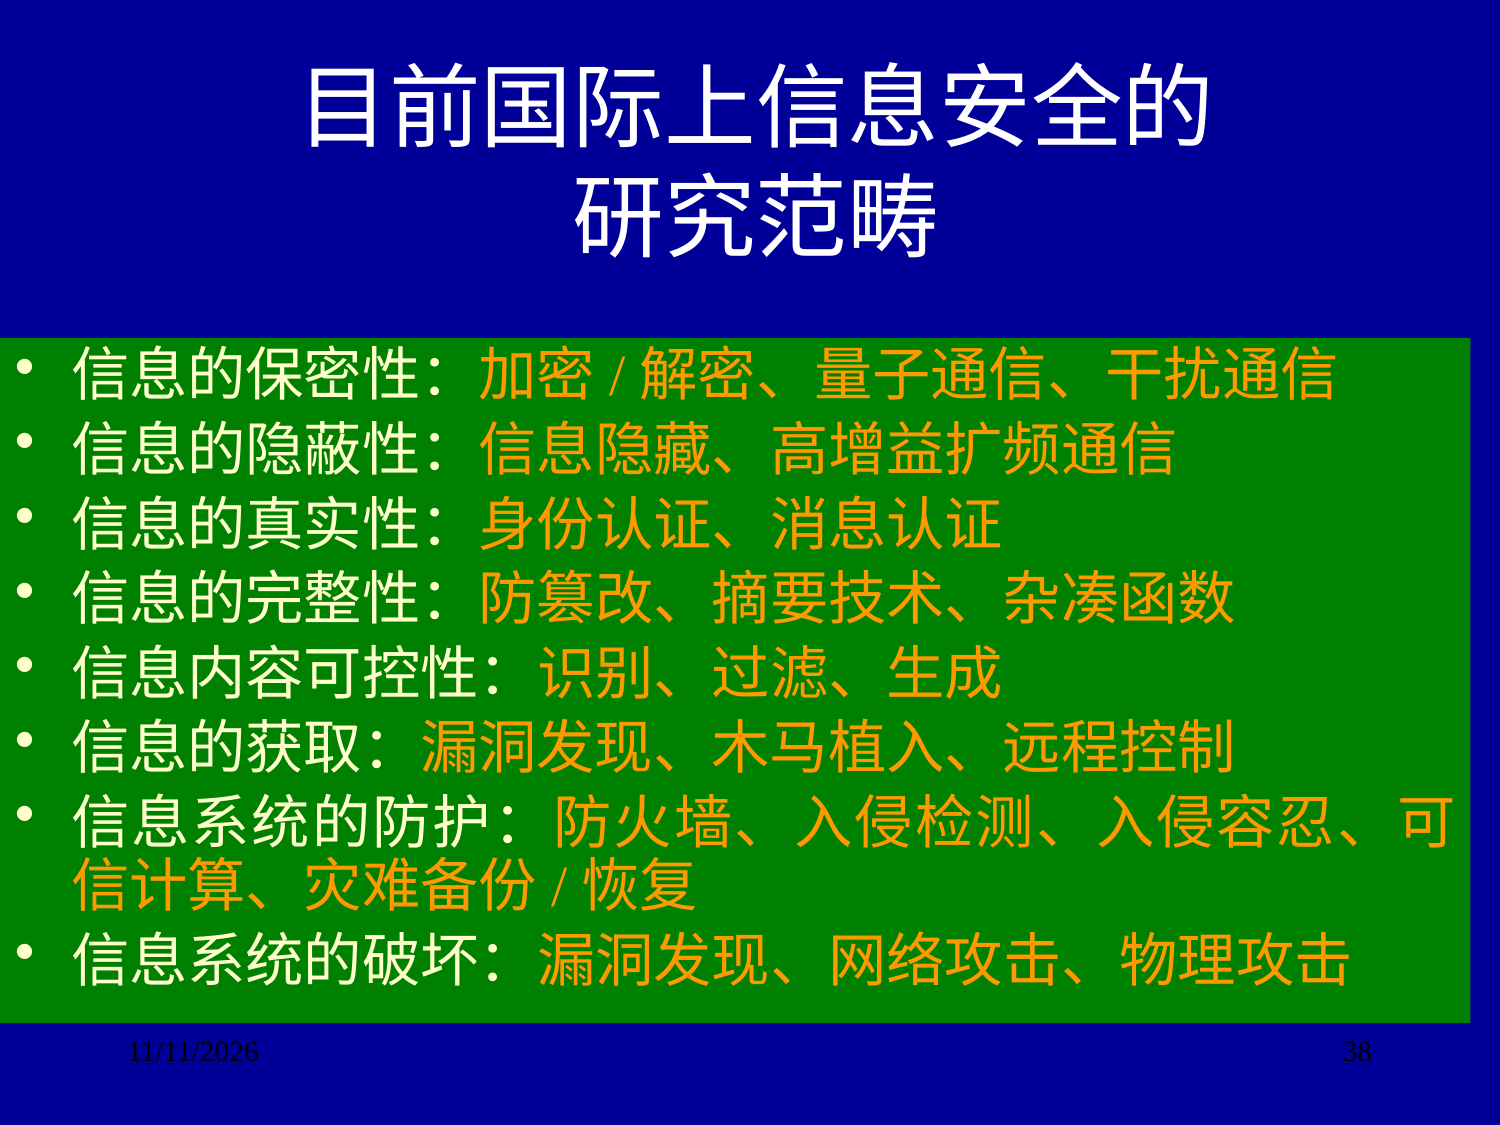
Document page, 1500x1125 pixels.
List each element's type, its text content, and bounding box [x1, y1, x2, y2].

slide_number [112, 1025, 425, 1100]
slide_number 38 [1074, 1025, 1388, 1100]
text_box 信息的保密性：加密/解密、量子通信、干扰通信 信息的隐蔽性：信息隐藏、高增益扩频通信 信息的真实性：身份认证、消息认证 信息的完整性：防篡改、摘要技术、杂凑函数 信息内容可控性：识别、过滤、生成 信息的获取：漏洞发现、木马植入、远程控制 信息系统的防护：防火墙、入侵检测、入侵容忍、可信计算、灾难备份/恢复 信息系统的破坏：漏洞发现、网络攻击、物理攻击 [0, 337, 1471, 1024]
text_box 目前国际上信息安全的 研究范畴 [112, 30, 1400, 288]
